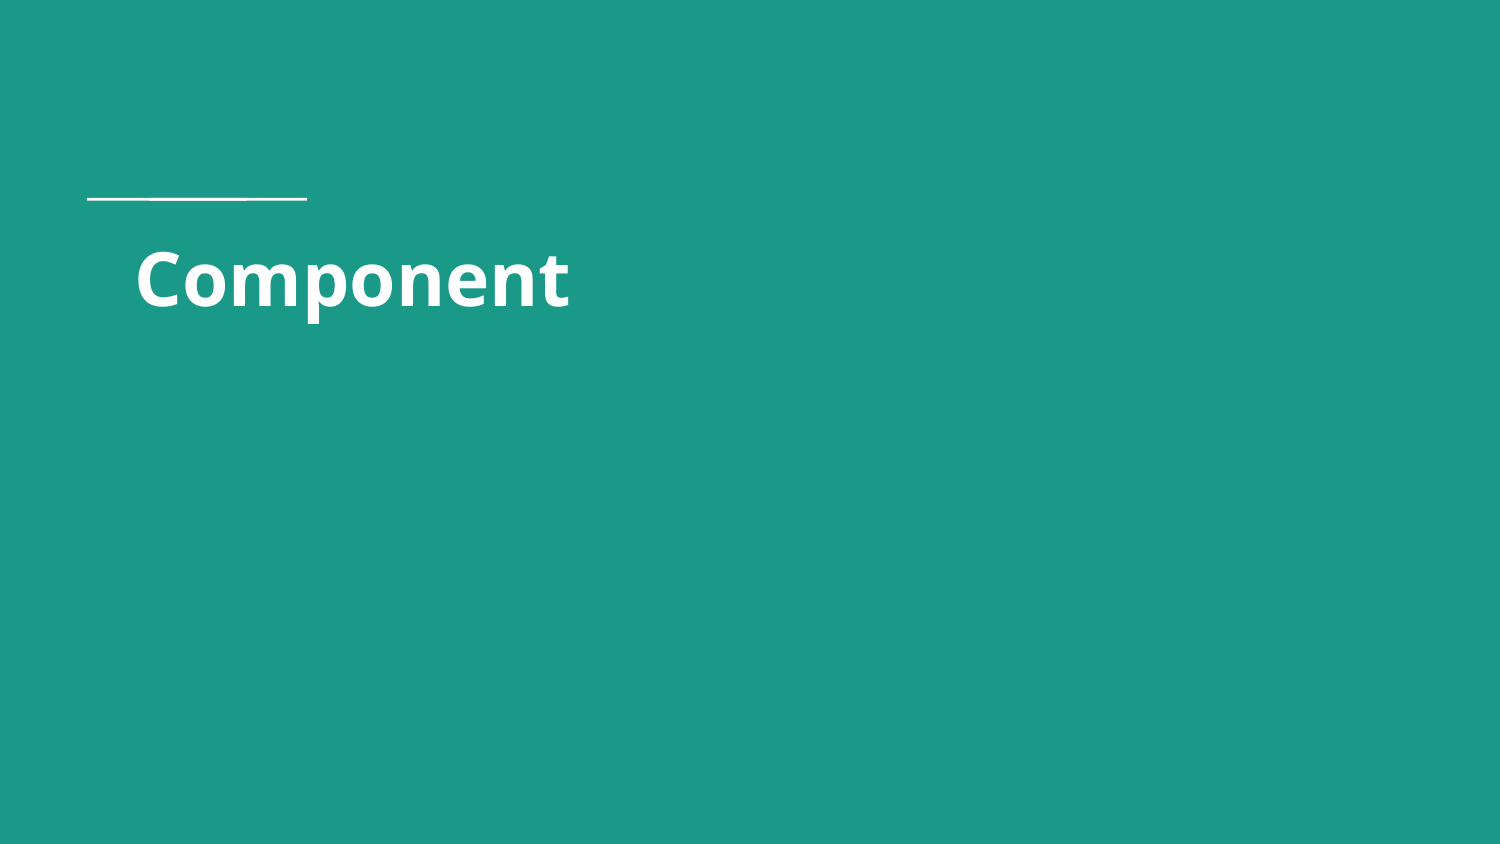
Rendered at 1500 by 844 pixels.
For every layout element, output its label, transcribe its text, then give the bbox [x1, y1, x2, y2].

title Component [119, 216, 1381, 466]
